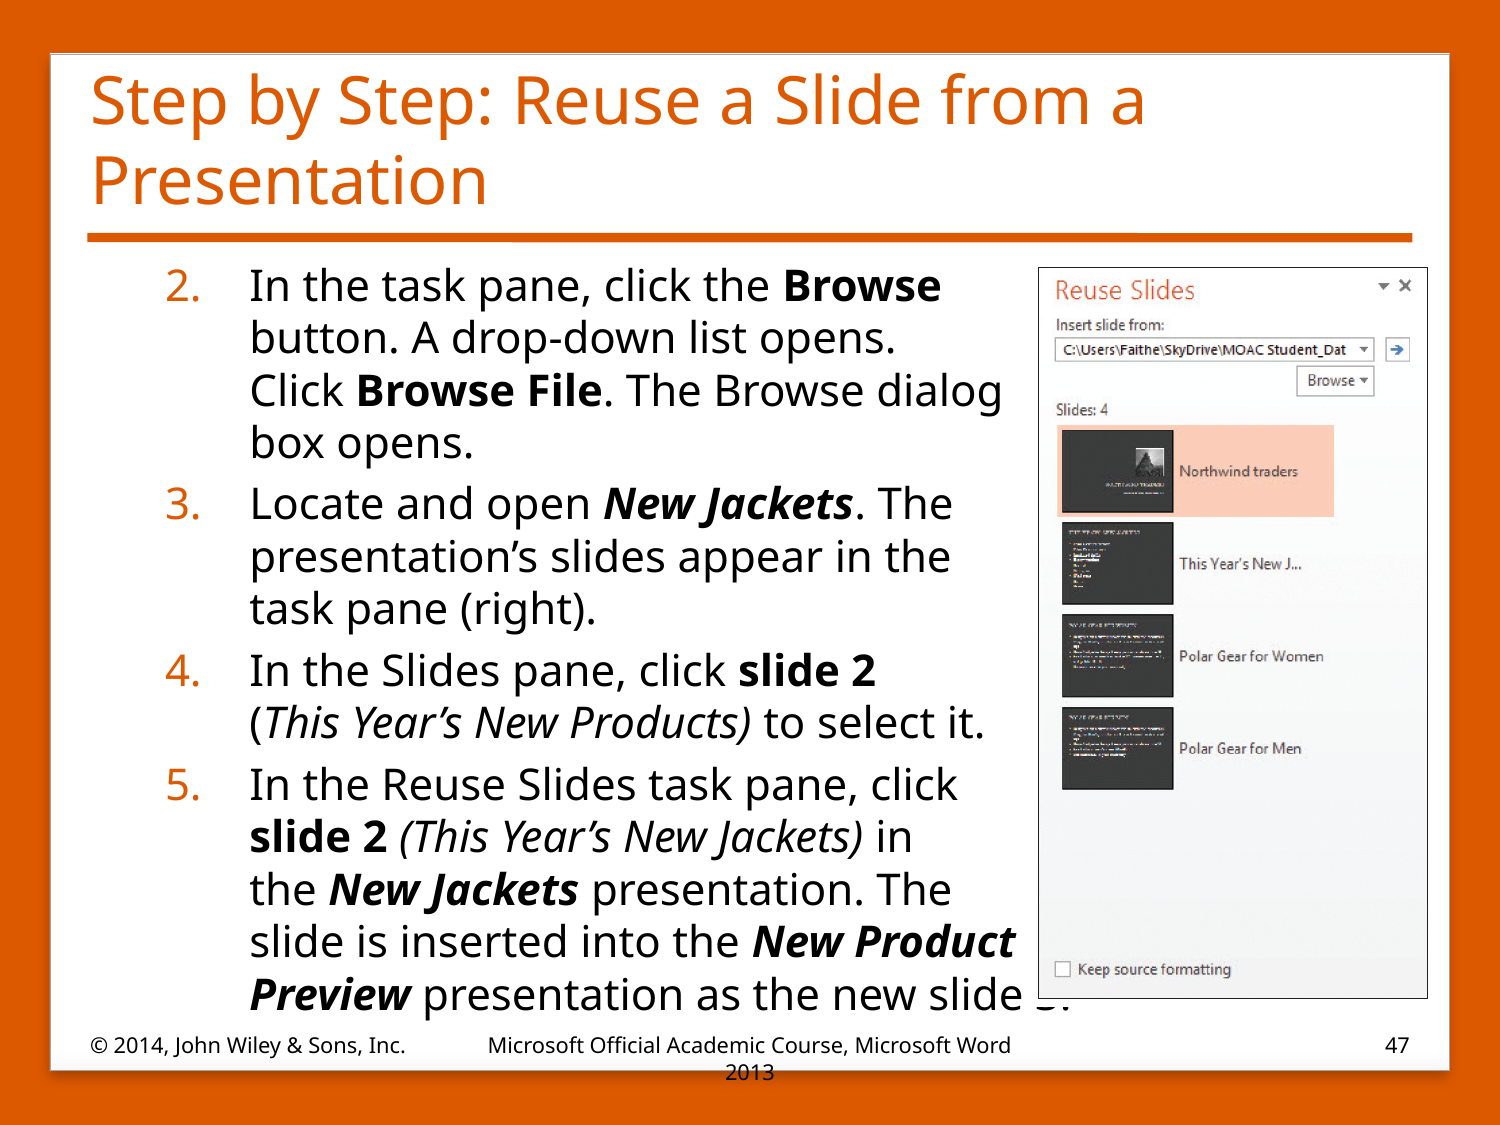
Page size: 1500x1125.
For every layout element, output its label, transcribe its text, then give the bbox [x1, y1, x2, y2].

list In the task pane, click the Browse button. A drop-down list opens. Click Browse File. The Browse dialog box opens. Locate and open New Jackets. The presentation’s slides appear in the task pane (right). In the Slides pane, click slide 2 (This Year’s New Products) to select it. In the Reuse Slides task pane, click slide 2 (This Year’s New Jackets) in the New Jackets presentation. The slide is inserted into the New Product Preview presentation as the new slide 3. [75, 249, 1425, 1063]
slide_number © 2014, John Wiley & Sons, Inc. [74, 1024, 426, 1103]
title Step by Step: Reuse a Slide from a Presentation [74, 74, 1426, 226]
picture [1034, 262, 1438, 1007]
footer Microsoft Official Academic Course, Microsoft Word 2013 [449, 1024, 1051, 1103]
slide_number 47 [1074, 1024, 1426, 1103]
